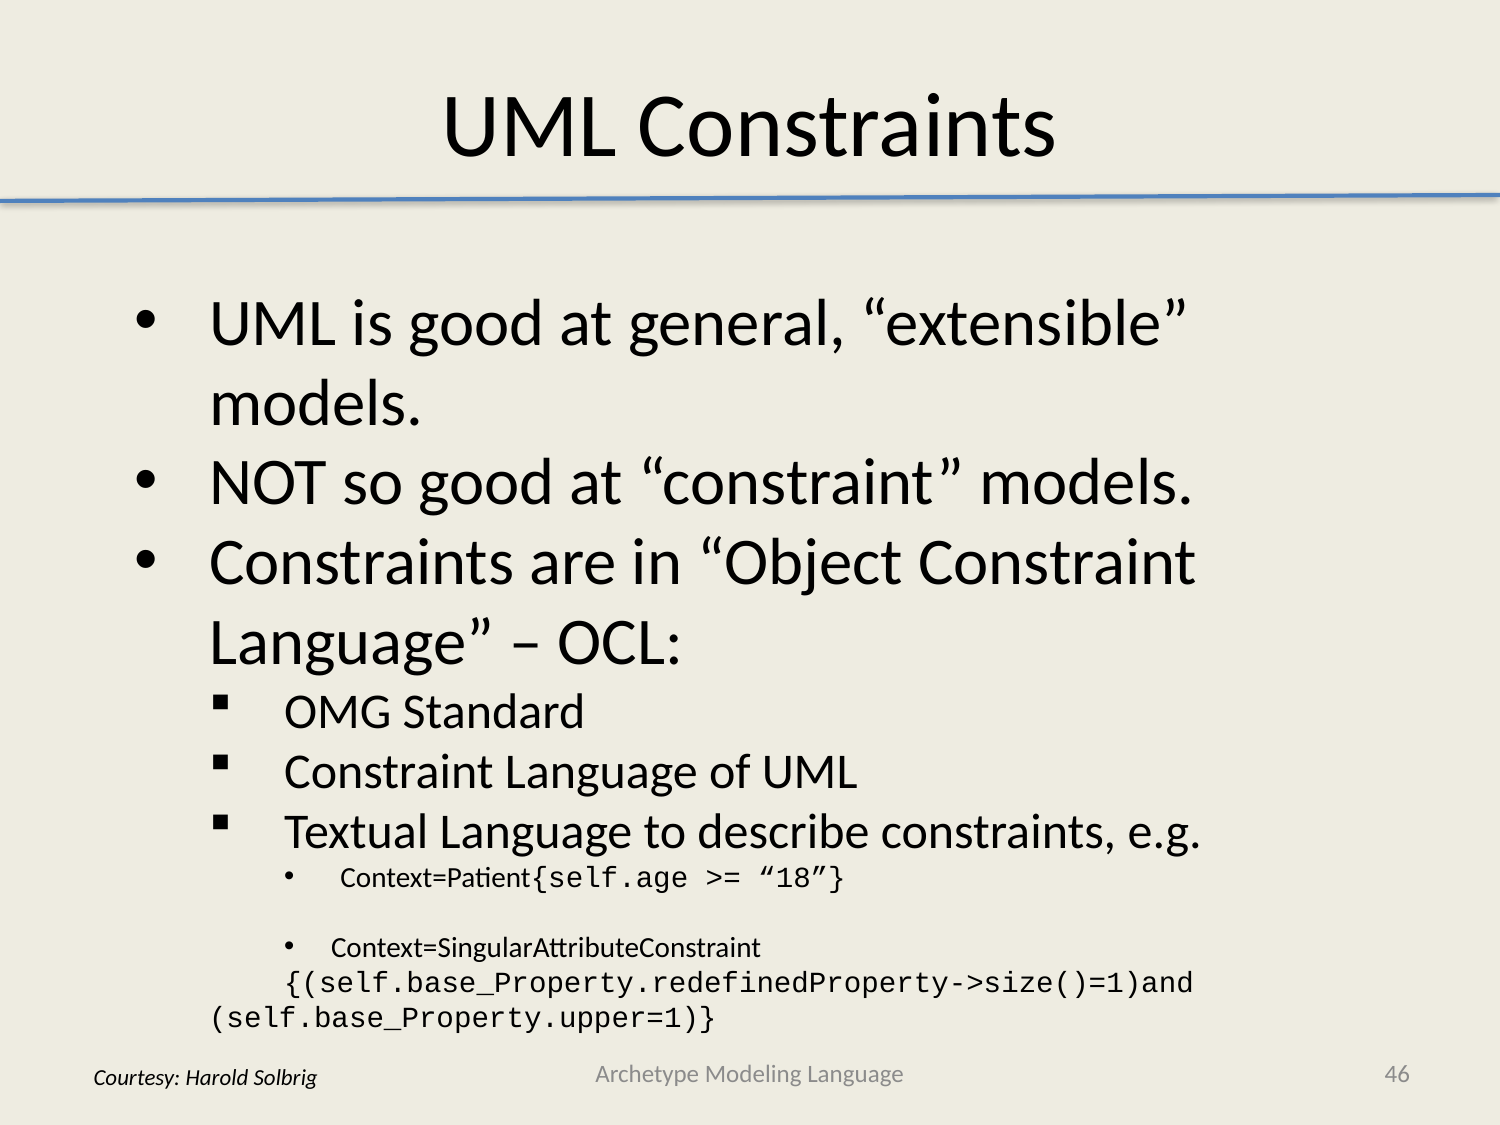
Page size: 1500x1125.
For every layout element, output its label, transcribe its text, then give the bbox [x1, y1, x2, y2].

slide_number 46 [1074, 1042, 1425, 1103]
text_box Courtesy: Harold Solbrig [78, 1054, 589, 1098]
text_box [0, 194, 1500, 202]
text_box UML is good at general, “extensible” models. NOT so good at “constraint” models. Constraints are in “Object Constraint Language” – OCL: OMG Standard Constraint Language of UML Textual Language to describe constraints, e.g. Context=Patient{self.age >= “18”} Context=SingularAttributeConstraint {(self.base_Property.redefinedProperty->size()=1)and (self.base_Property.upper=1)} [119, 270, 1315, 1041]
title UML Constraints [75, 45, 1425, 193]
footer Archetype Modeling Language [512, 1042, 988, 1103]
